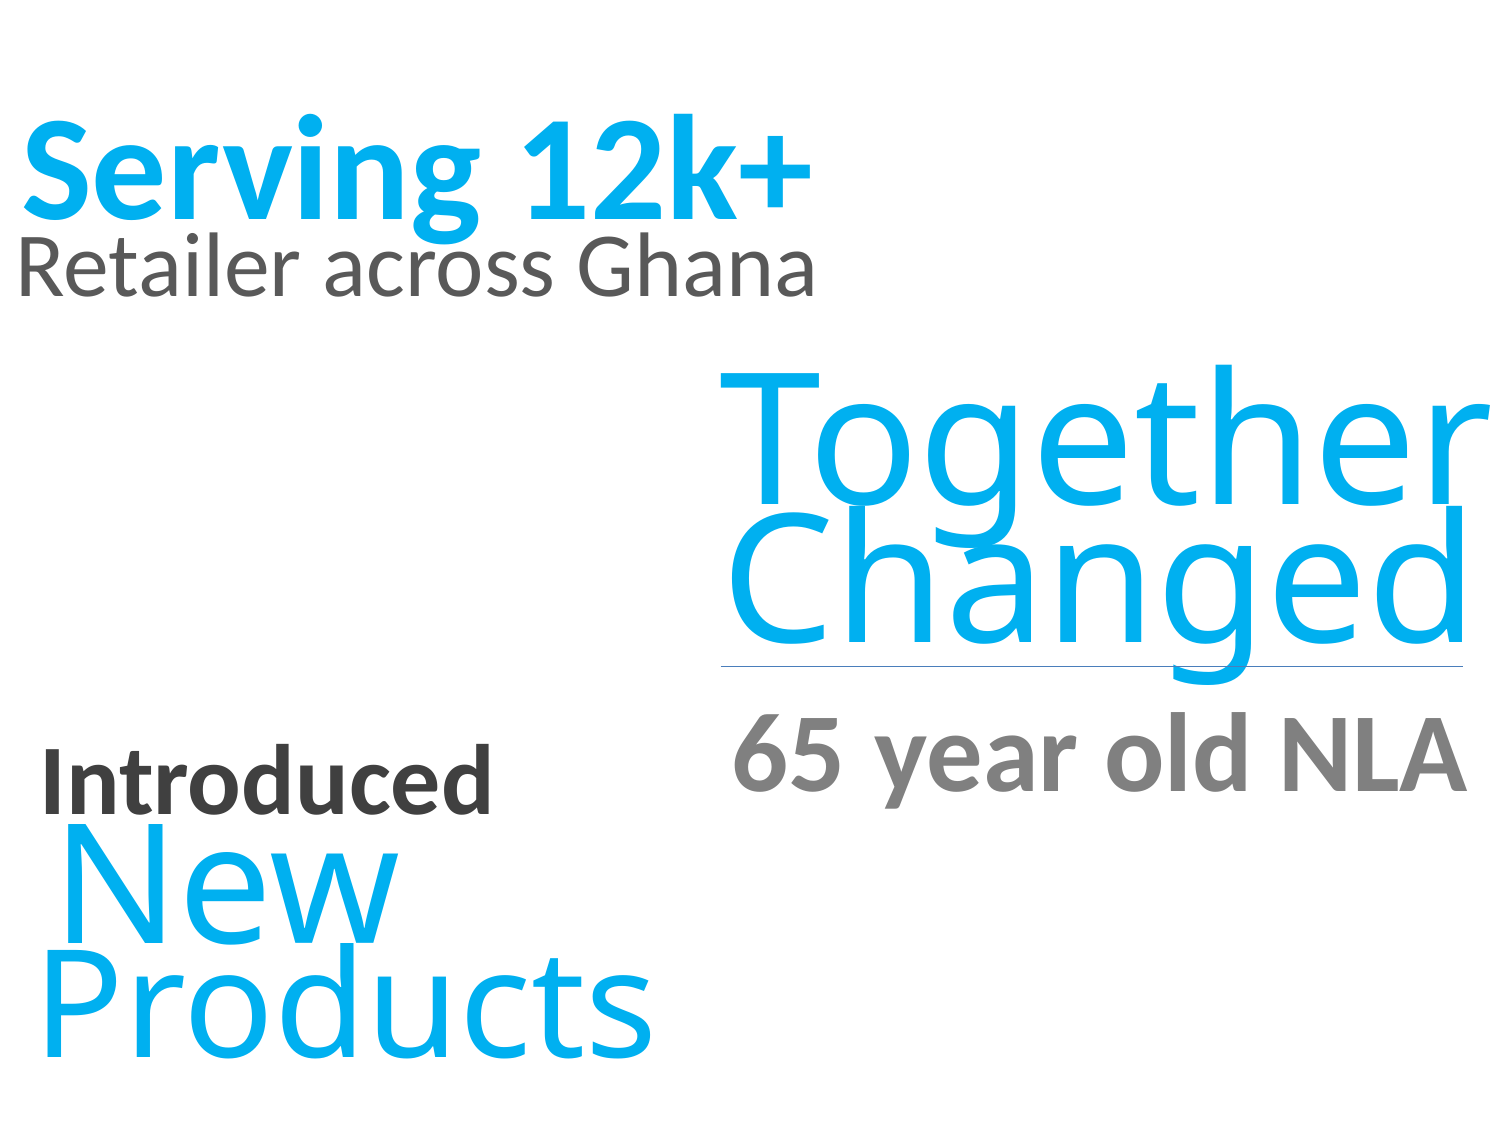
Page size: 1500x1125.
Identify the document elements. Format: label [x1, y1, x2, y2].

text_box [0, 62, 843, 324]
text_box [0, 706, 767, 1098]
text_box [637, 313, 1500, 826]
